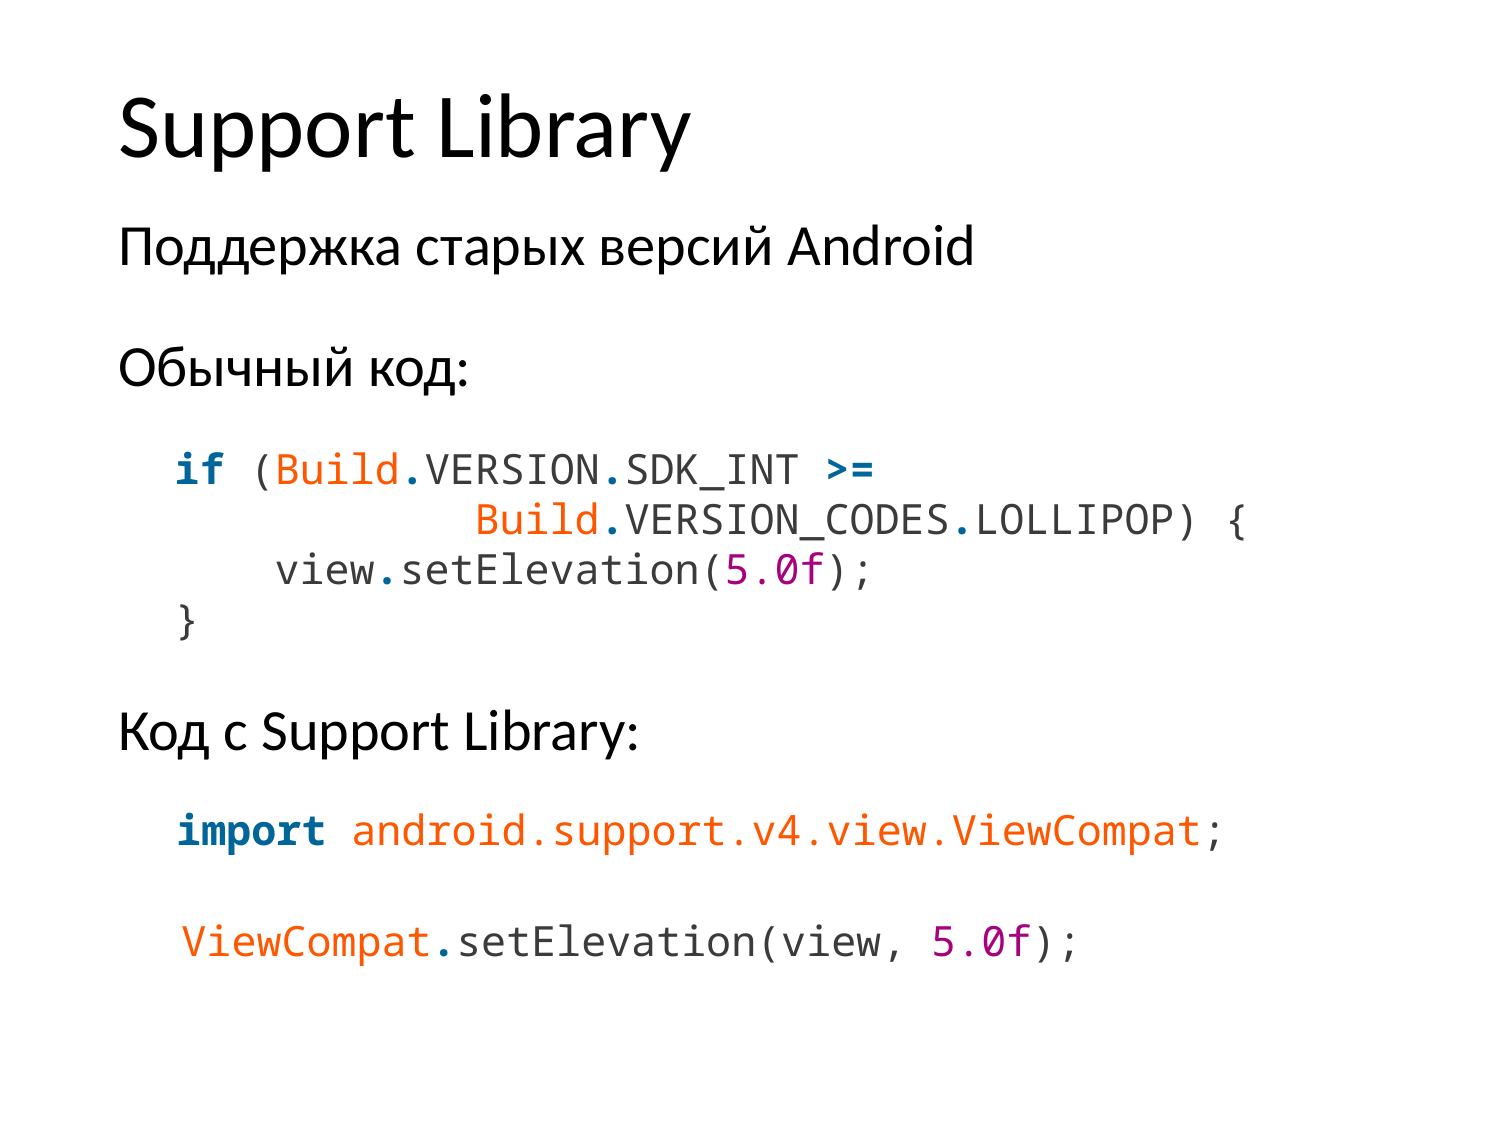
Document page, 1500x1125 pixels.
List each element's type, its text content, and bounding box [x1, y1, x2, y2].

text_box import android.support.v4.view.ViewCompat; [176, 803, 1237, 854]
text_box ViewCompat.setElevation(view, 5.0f); [181, 914, 1091, 965]
text_box if (Build.VERSION.SDK_INT >= Build.VERSION_CODES.LOLLIPOP) { view.setElevation(5.0f); } [174, 442, 1275, 643]
list Поддержка старых версий Android Обычный код: Код с Support Library: [103, 207, 1397, 1014]
title Support Library [103, 59, 1397, 196]
